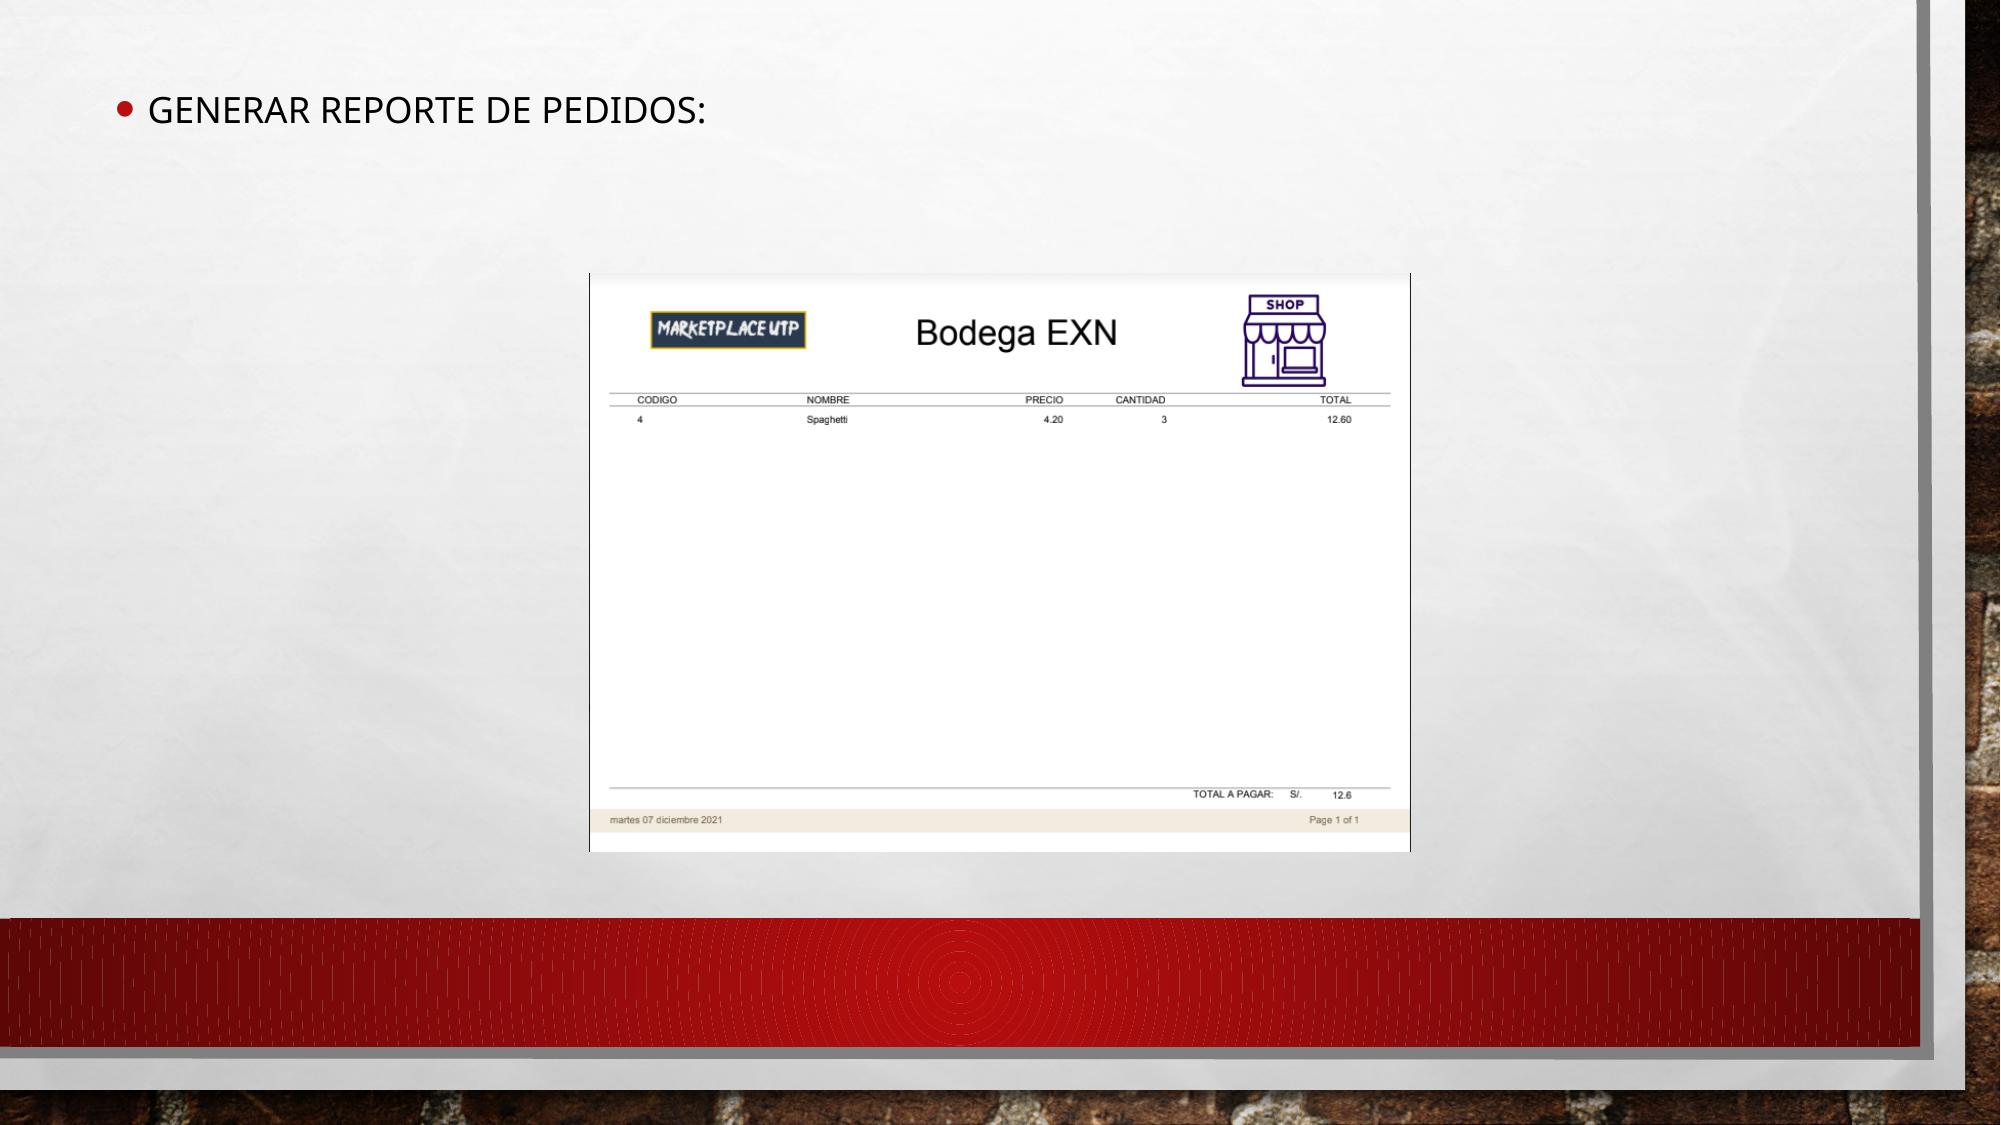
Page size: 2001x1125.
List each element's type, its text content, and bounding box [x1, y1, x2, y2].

list GENERAR REPORTE DE PEDIDOS: [100, 46, 748, 163]
picture [589, 273, 1411, 852]
picture [0, 0, 2000, 1125]
